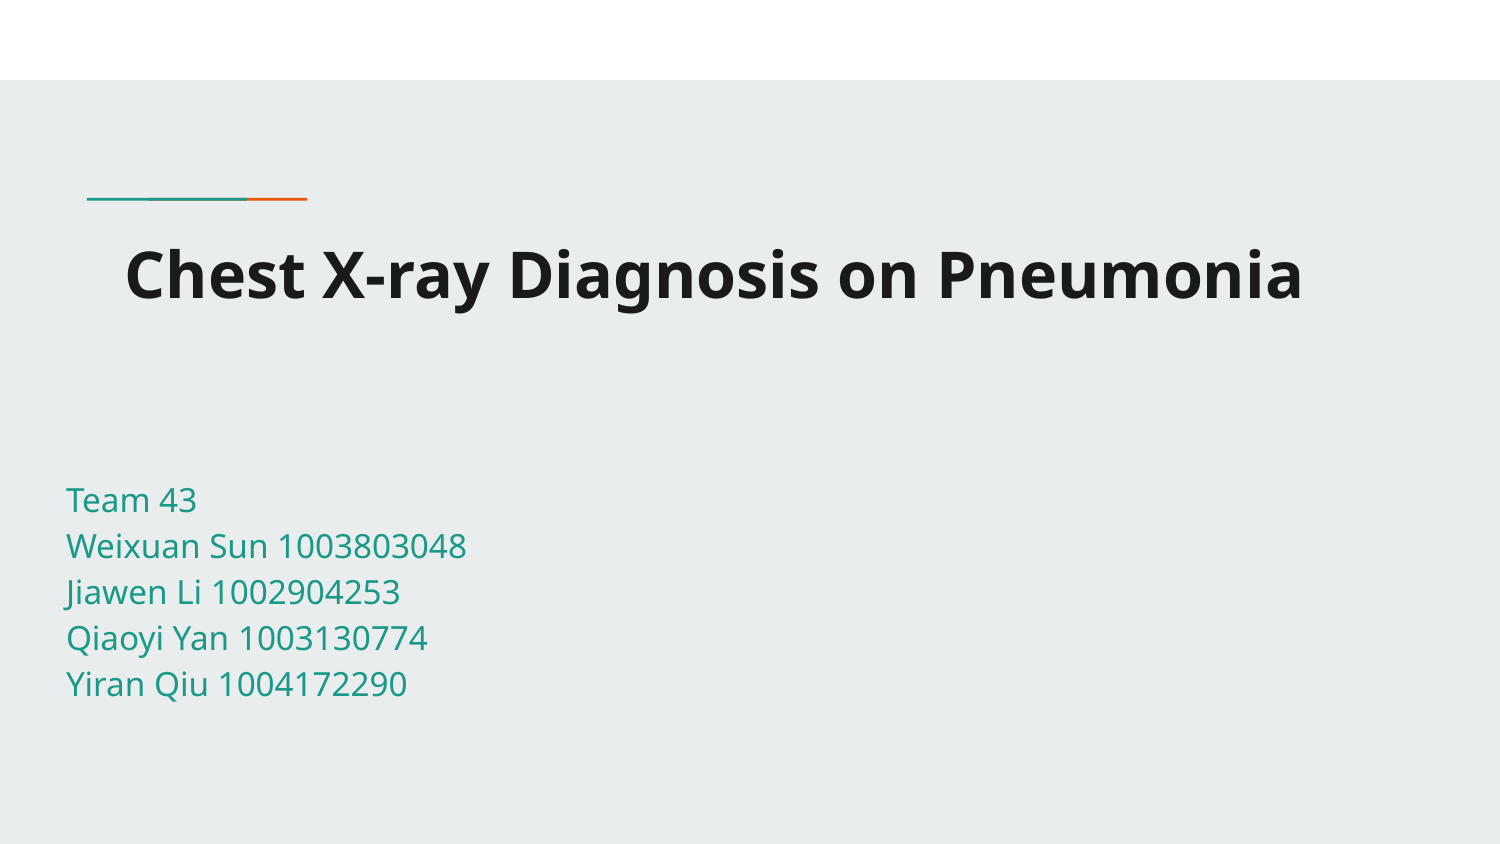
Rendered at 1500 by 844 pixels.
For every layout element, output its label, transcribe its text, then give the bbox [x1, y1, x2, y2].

title Chest X-ray Diagnosis on Pneumonia [93, 218, 1491, 349]
subtitle Team 43 Weixuan Sun 1003803048 Jiawen Li 1002904253 Qiaoyi Yan 1003130774 Yiran Qiu 1004172290 [51, 458, 1449, 733]
